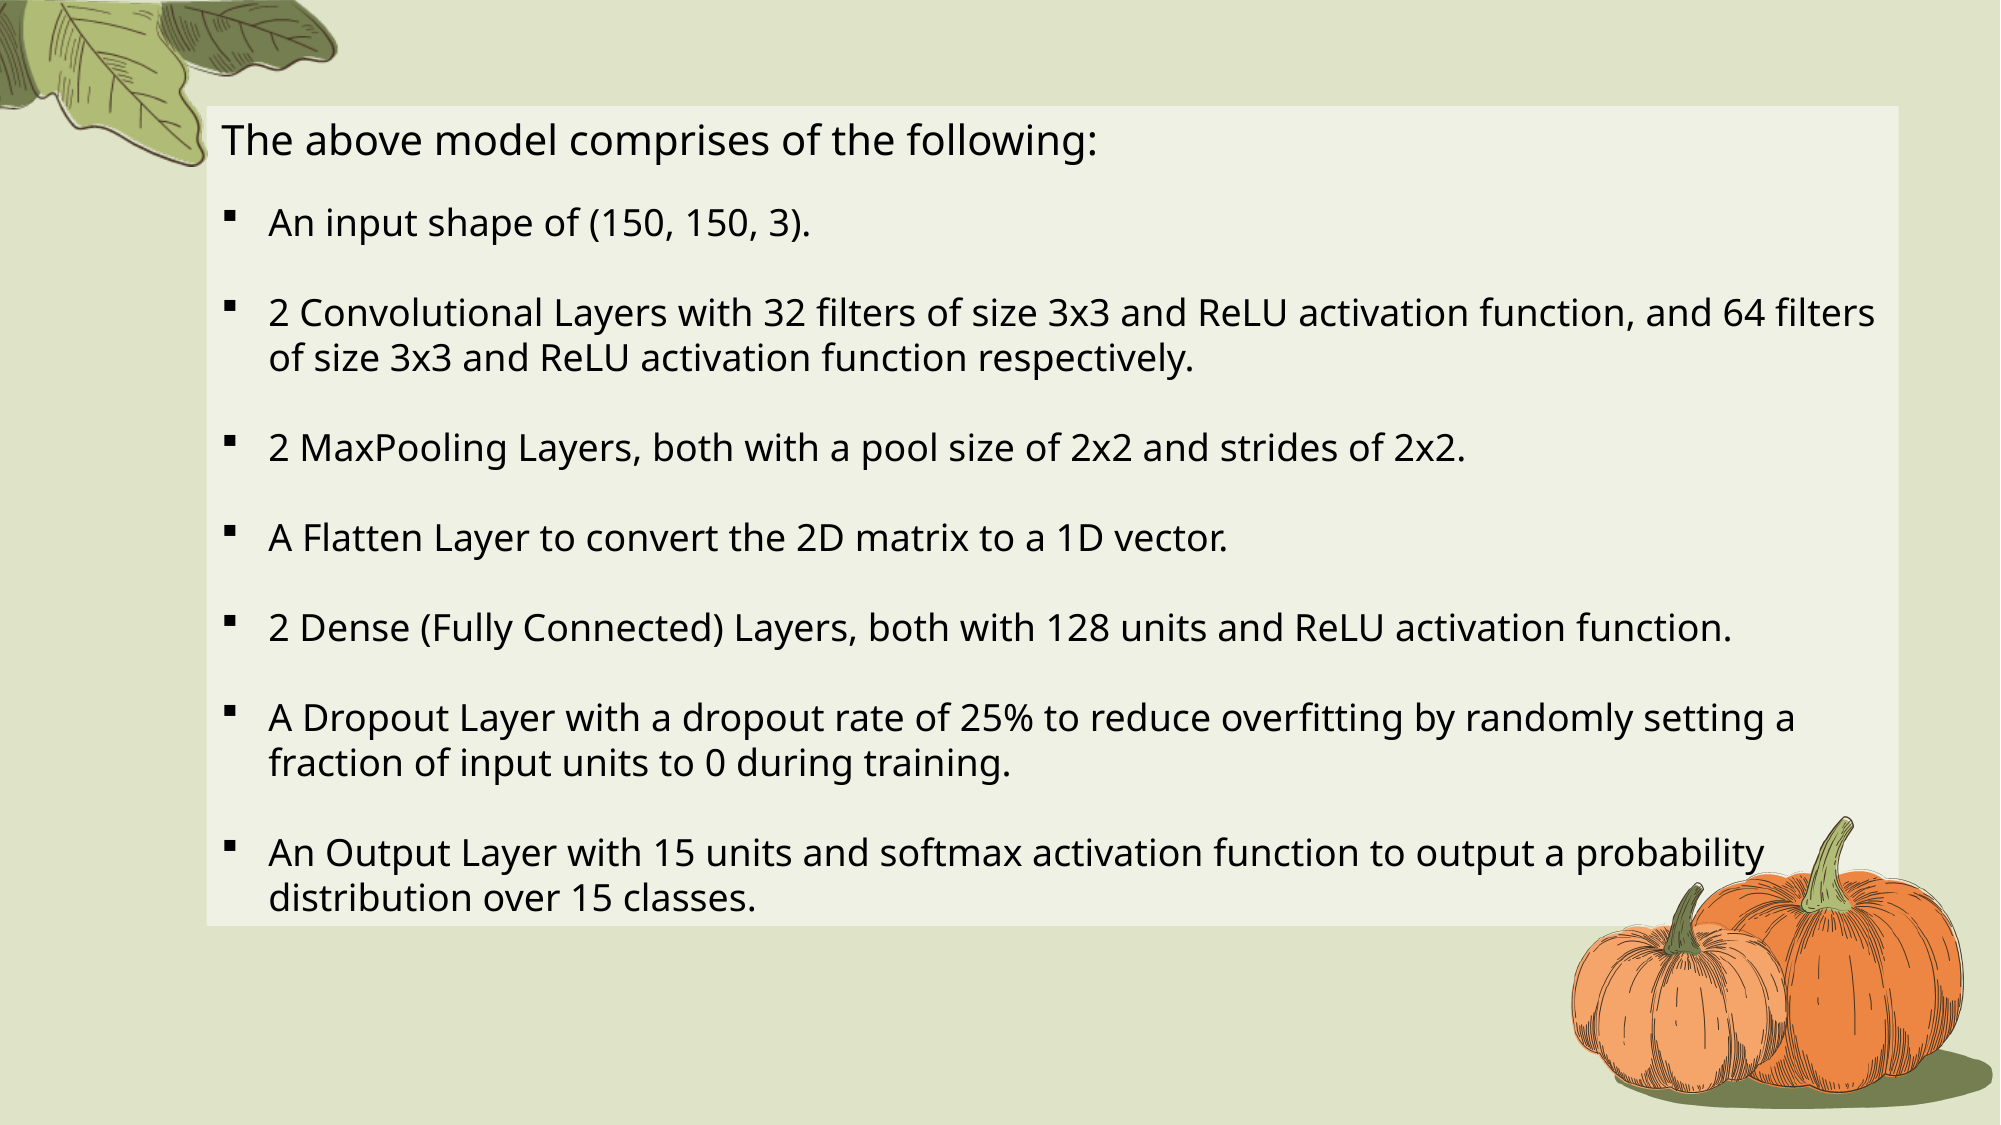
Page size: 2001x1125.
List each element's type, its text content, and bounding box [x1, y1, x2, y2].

text_box The above model comprises of the following: An input shape of (150, 150, 3). 2 Convolutional Layers with 32 filters of size 3x3 and ReLU activation function, and 64 filters of size 3x3 and ReLU activation function respectively. 2 MaxPooling Layers, both with a pool size of 2x2 and strides of 2x2. A Flatten Layer to convert the 2D matrix to a 1D vector. 2 Dense (Fully Connected) Layers, both with 128 units and ReLU activation function. A Dropout Layer with a dropout rate of 25% to reduce overfitting by randomly setting a fraction of input units to 0 during training. An Output Layer with 15 units and softmax activation function to output a probability distribution over 15 classes. [206, 106, 1899, 926]
picture [0, 0, 339, 167]
picture [1534, 796, 2001, 1125]
